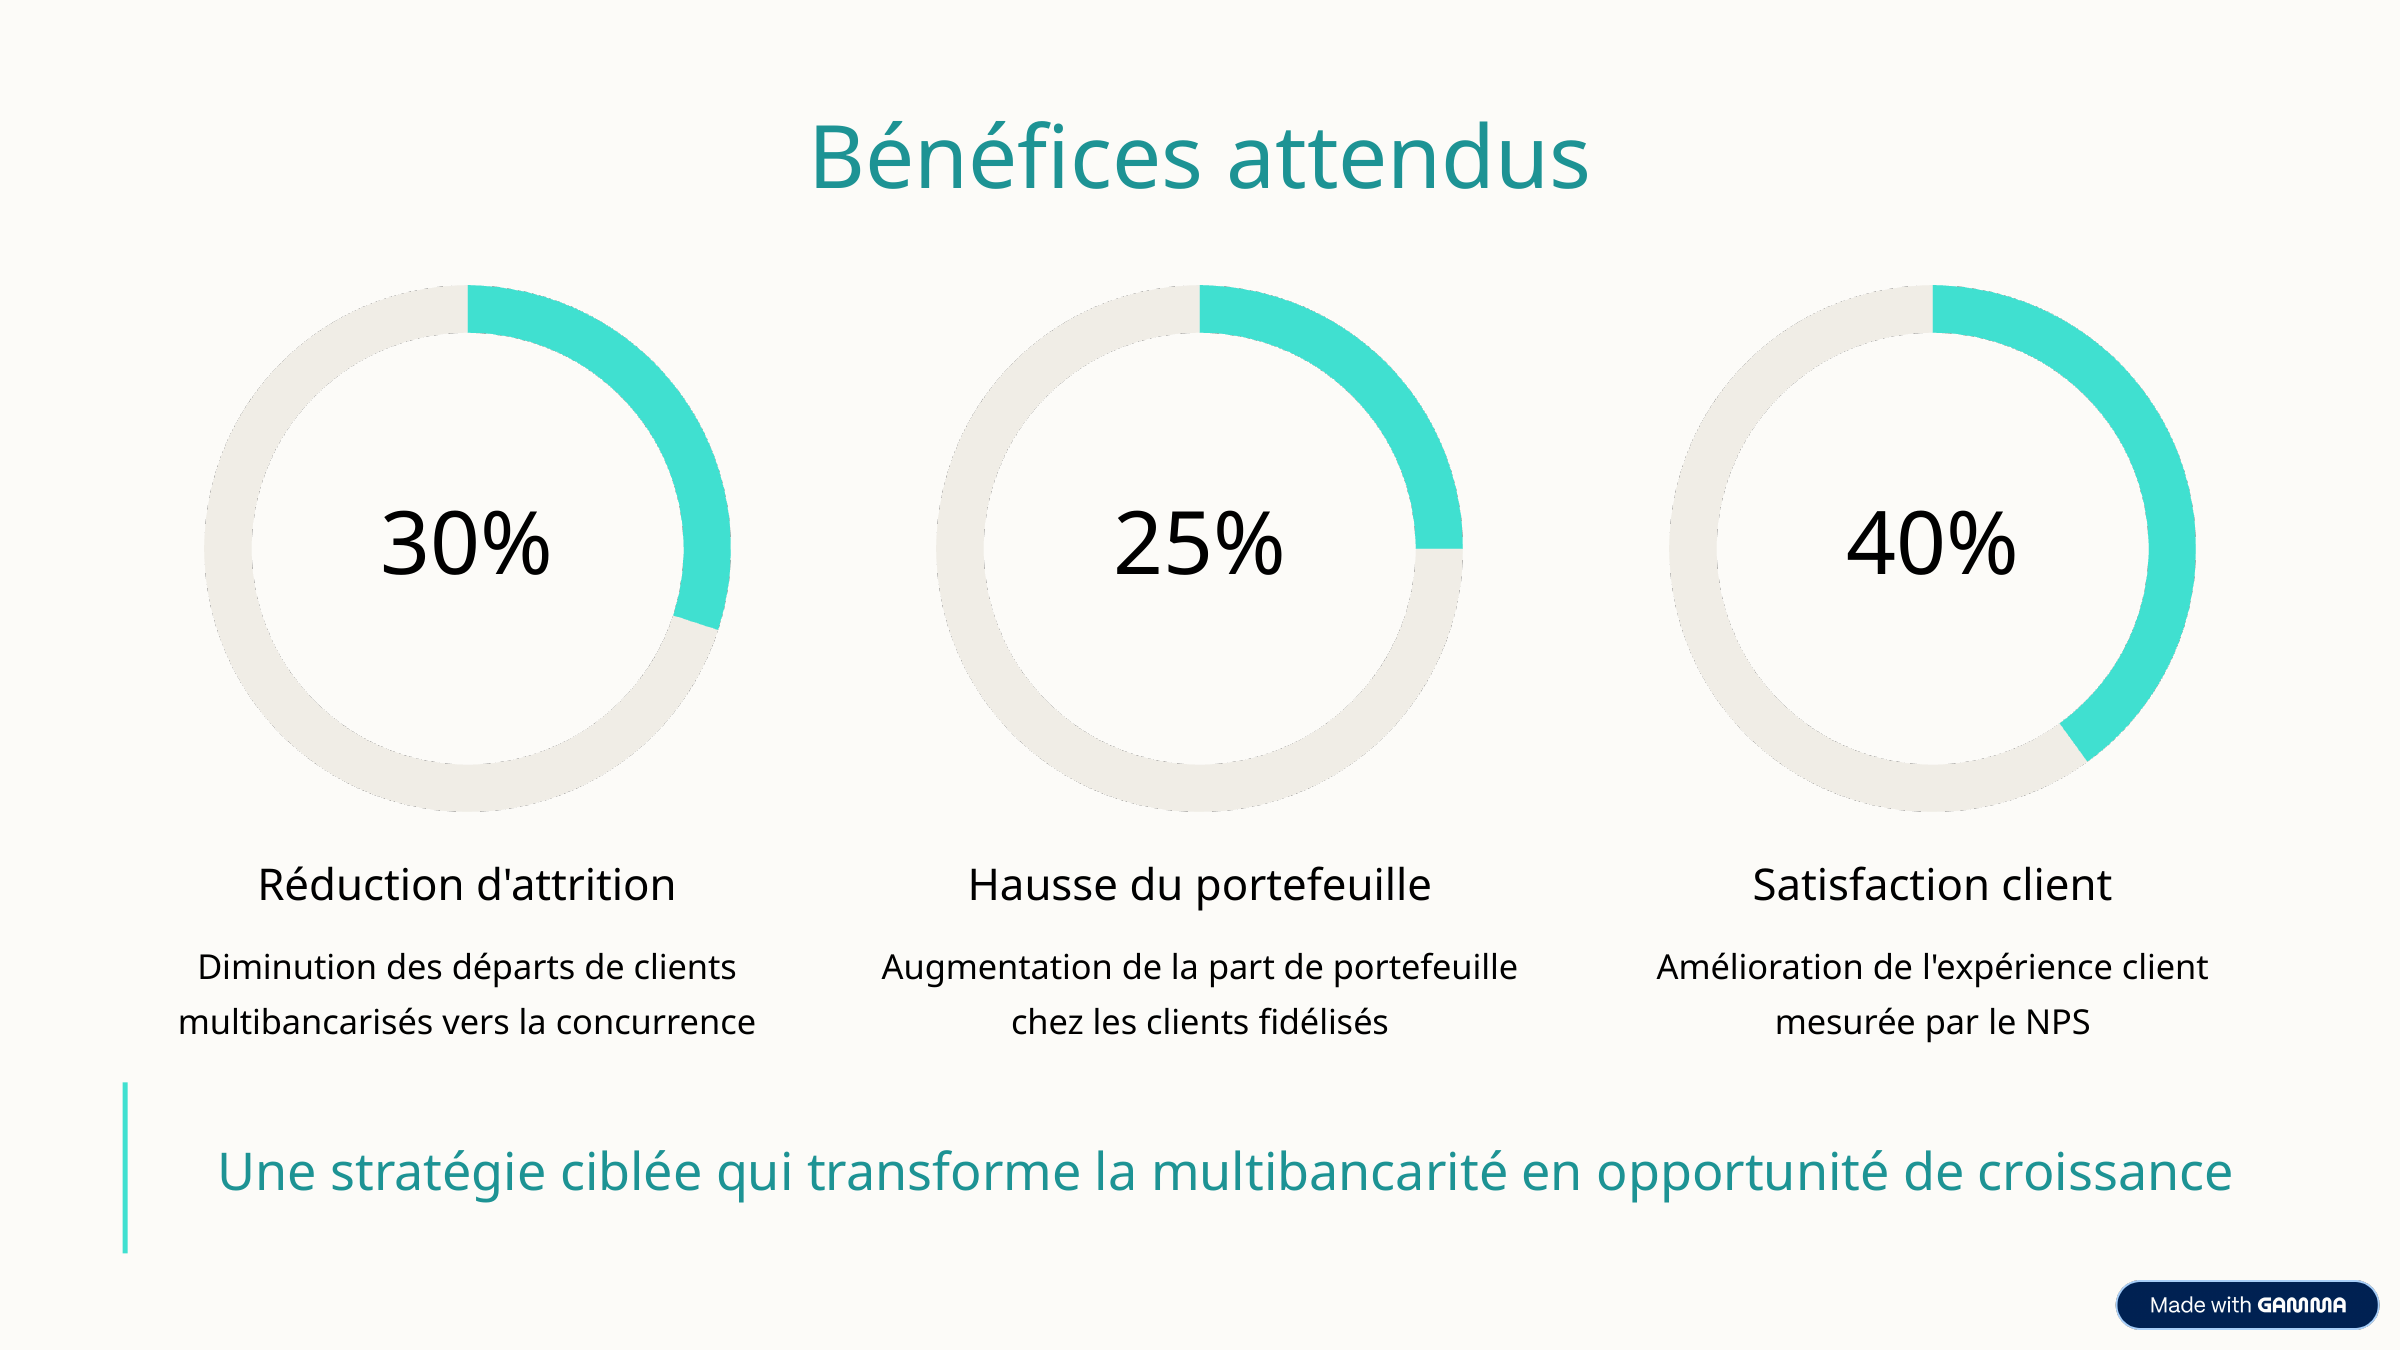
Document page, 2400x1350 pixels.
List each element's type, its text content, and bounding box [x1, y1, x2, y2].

text_box Bénéfices attendus [761, 96, 1639, 207]
text_box Amélioration de l'expérience client mesurée par le NPS [1588, 930, 2278, 1043]
text_box Satisfaction client [1713, 854, 2152, 910]
picture [2106, 1271, 2389, 1339]
text_box Hausse du portefeuille [979, 854, 1421, 910]
picture [936, 285, 1463, 812]
text_box Augmentation de la part de portefeuille chez les clients fidélisés [855, 930, 1545, 1043]
text_box Diminution des départs de clients multibancarisés vers la concurrence [122, 930, 812, 1043]
text_box Réduction d'attrition [247, 854, 687, 910]
picture [204, 285, 731, 812]
text_box [122, 1082, 128, 1254]
picture [1669, 285, 2196, 812]
text_box Une stratégie ciblée qui transforme la multibancarité en opportunité de croissance [259, 1134, 2194, 1201]
